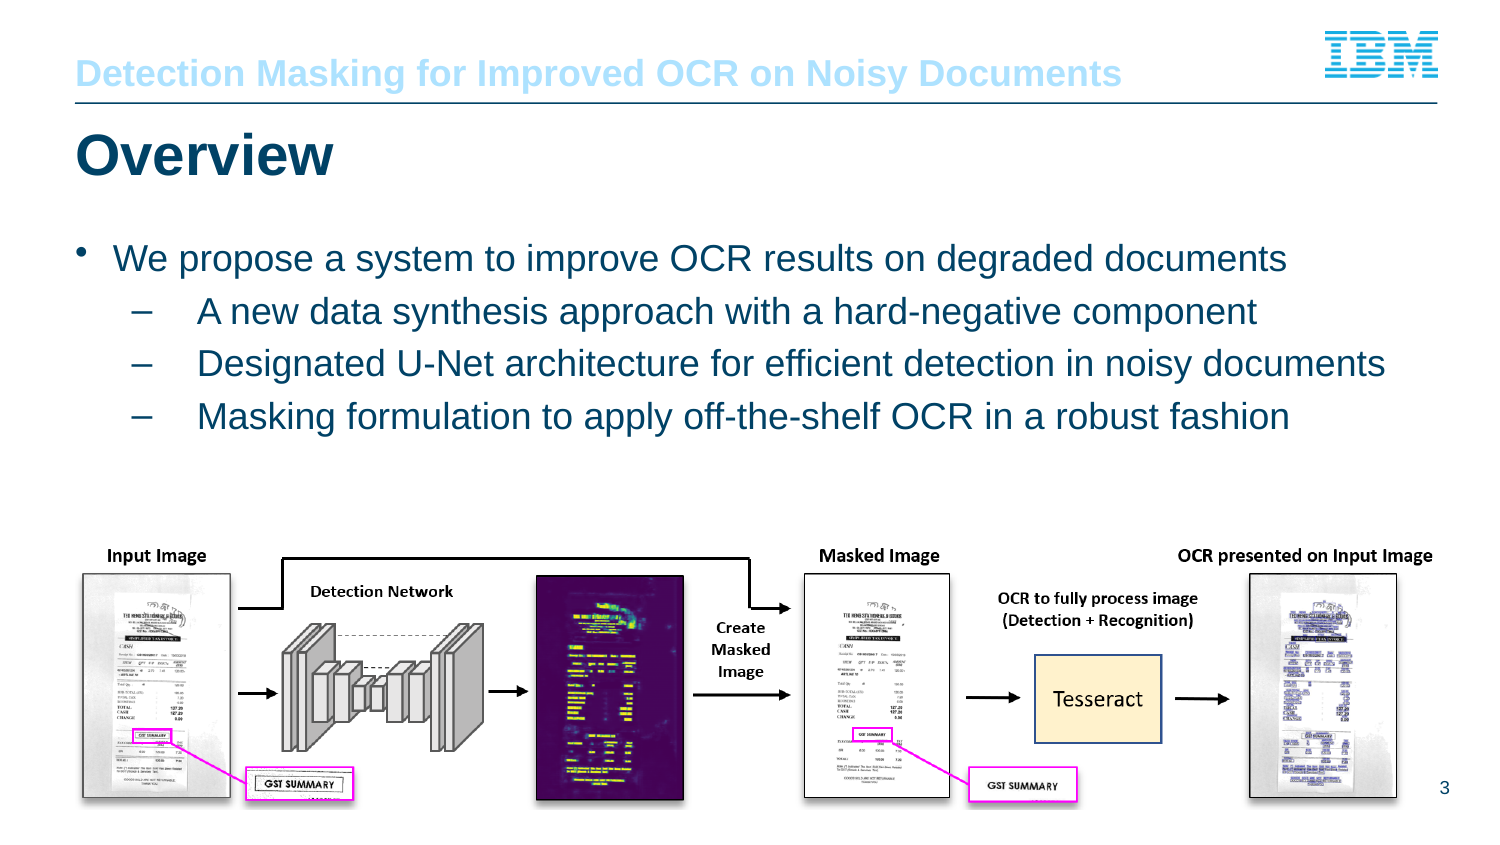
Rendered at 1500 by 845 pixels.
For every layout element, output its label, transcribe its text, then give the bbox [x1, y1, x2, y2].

slide_number 3 [1437, 775, 1450, 804]
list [74, 547, 1433, 810]
picture [1325, 31, 1438, 78]
text_box We propose a system to improve OCR results on degraded documents A new data synthesis approach with a hard-negative component Designated U-Net architecture for efficient detection in noisy documents Masking formulation to apply off-the-shelf OCR in a robust fashion [74, 234, 1413, 546]
title Overview [75, 125, 1425, 179]
text_box Detection Masking for Improved OCR on Noisy Documents [74, 44, 1425, 98]
